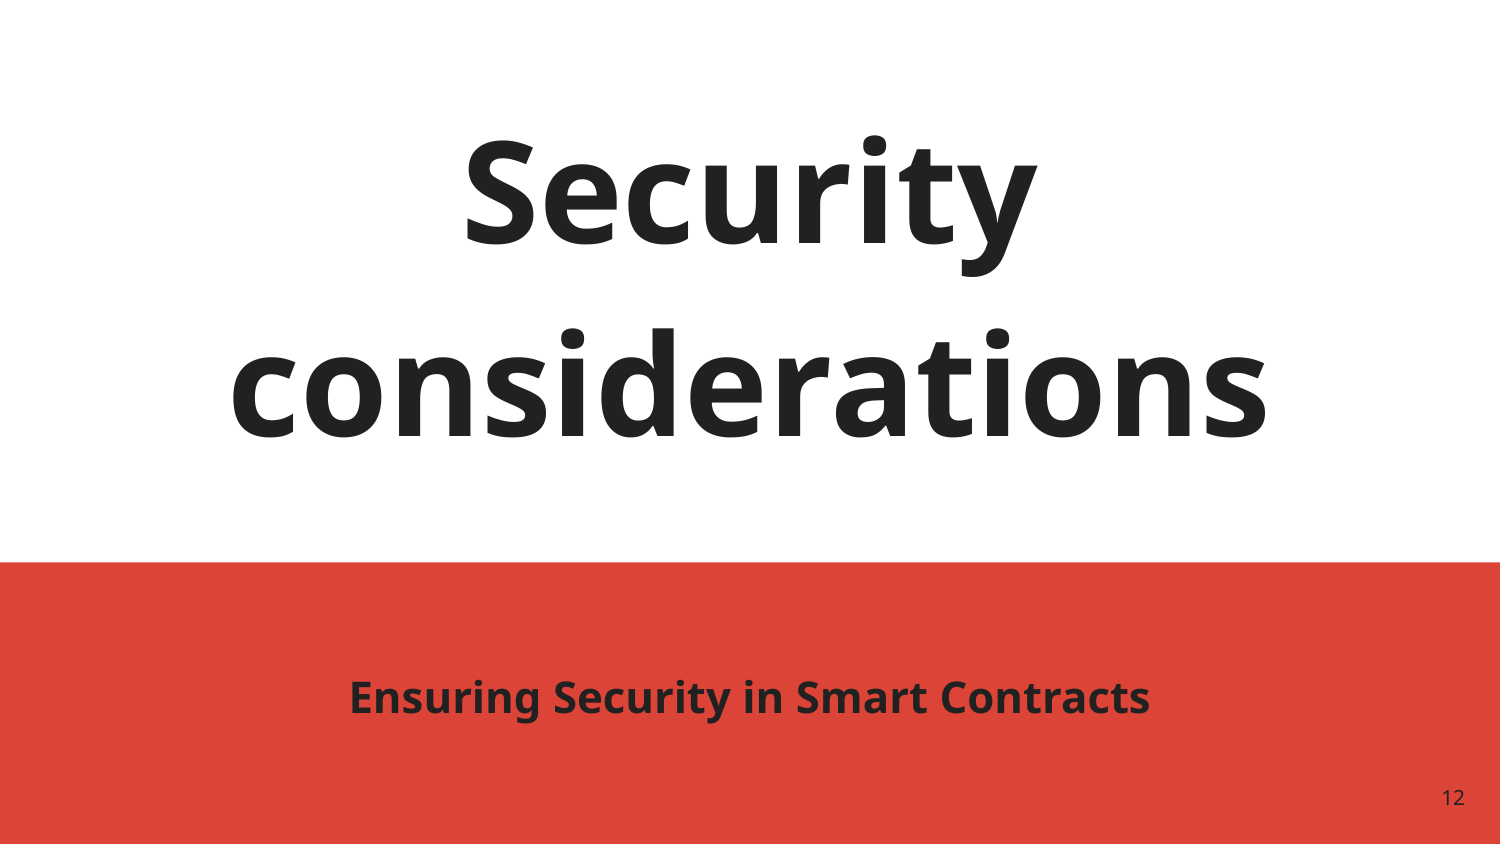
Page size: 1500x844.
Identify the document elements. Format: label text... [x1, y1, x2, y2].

subtitle Ensuring Security in Smart Contracts [51, 638, 1449, 755]
title Security considerations [51, 64, 1449, 506]
slide_number ‹#› [1389, 764, 1480, 830]
